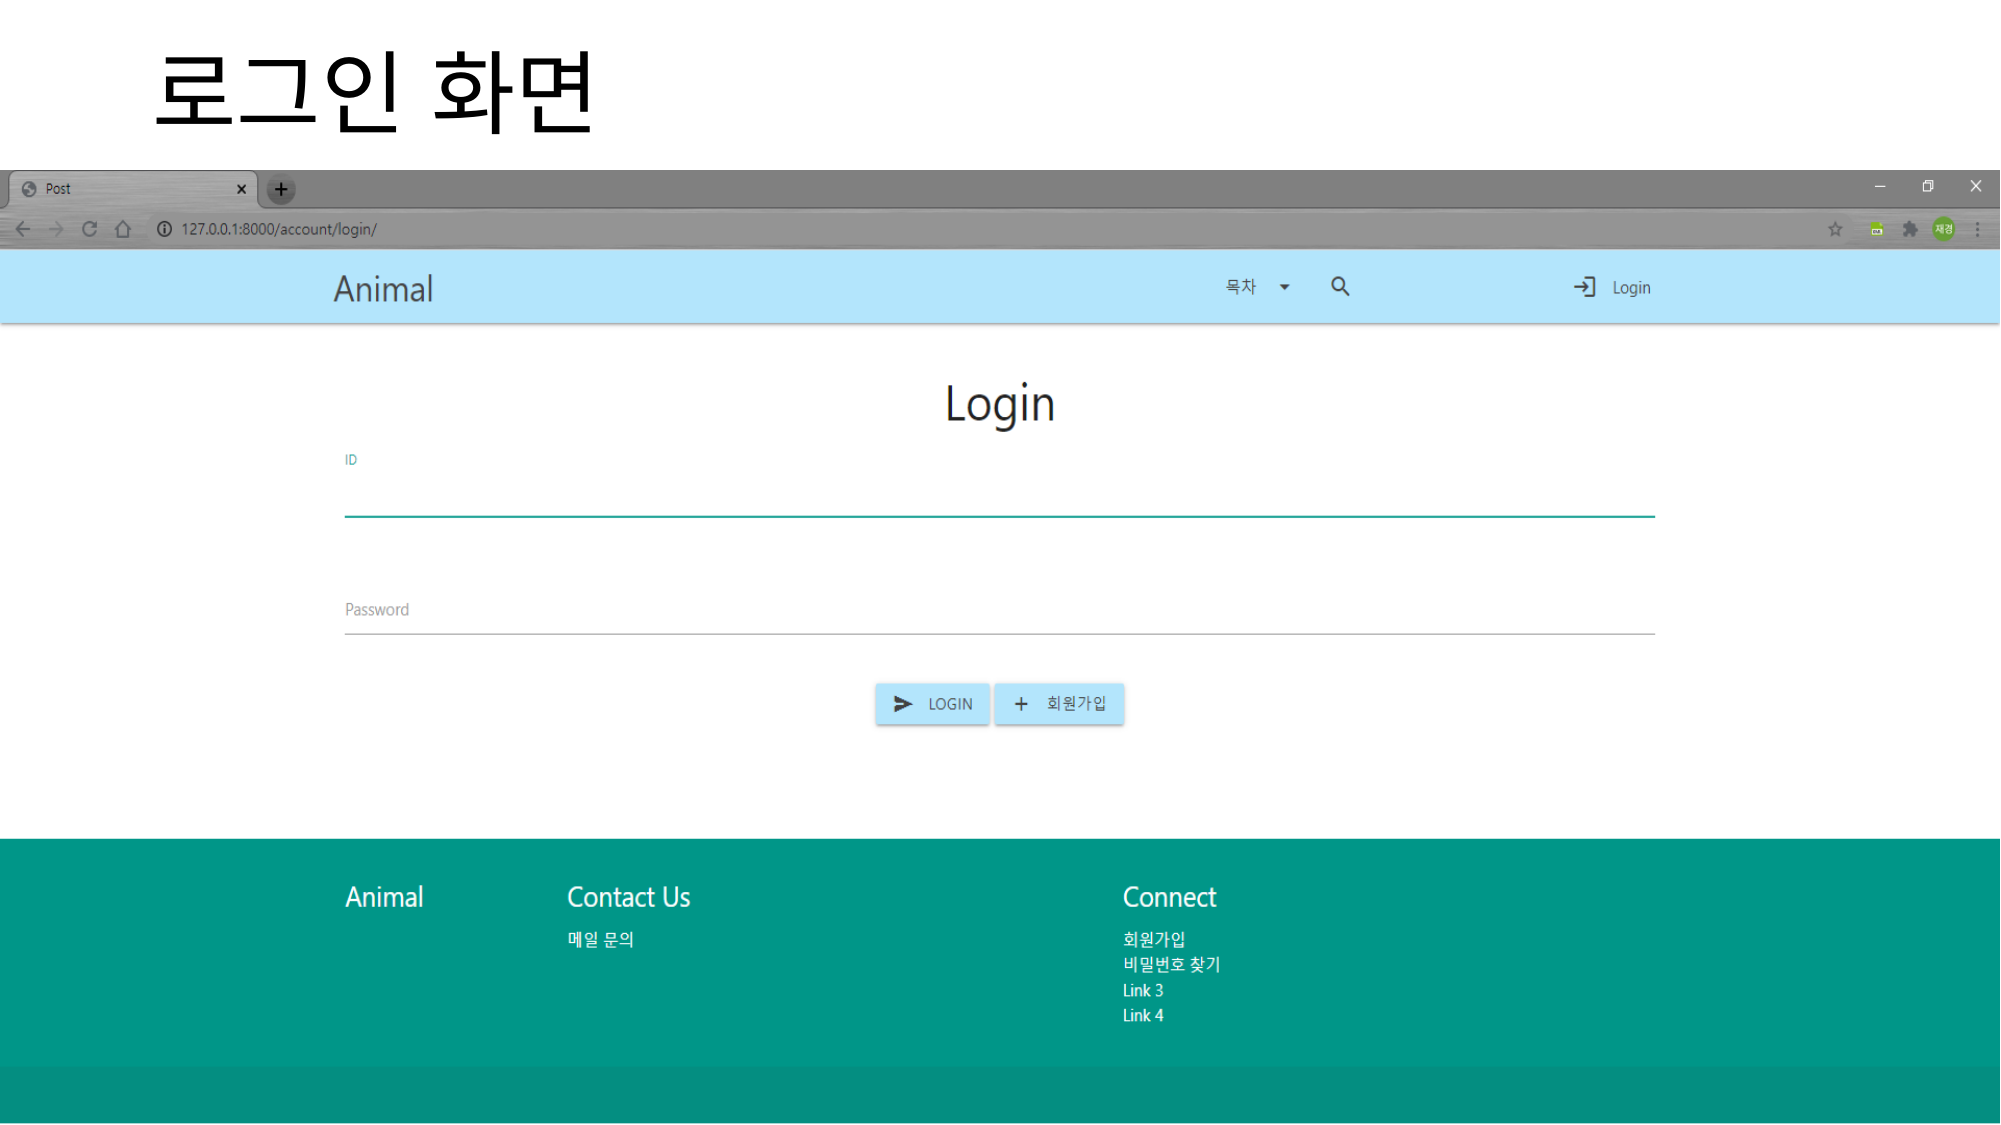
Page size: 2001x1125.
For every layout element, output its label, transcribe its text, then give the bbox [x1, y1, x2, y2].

title 로그인 화면 [137, 11, 1863, 170]
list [0, 170, 2000, 1125]
